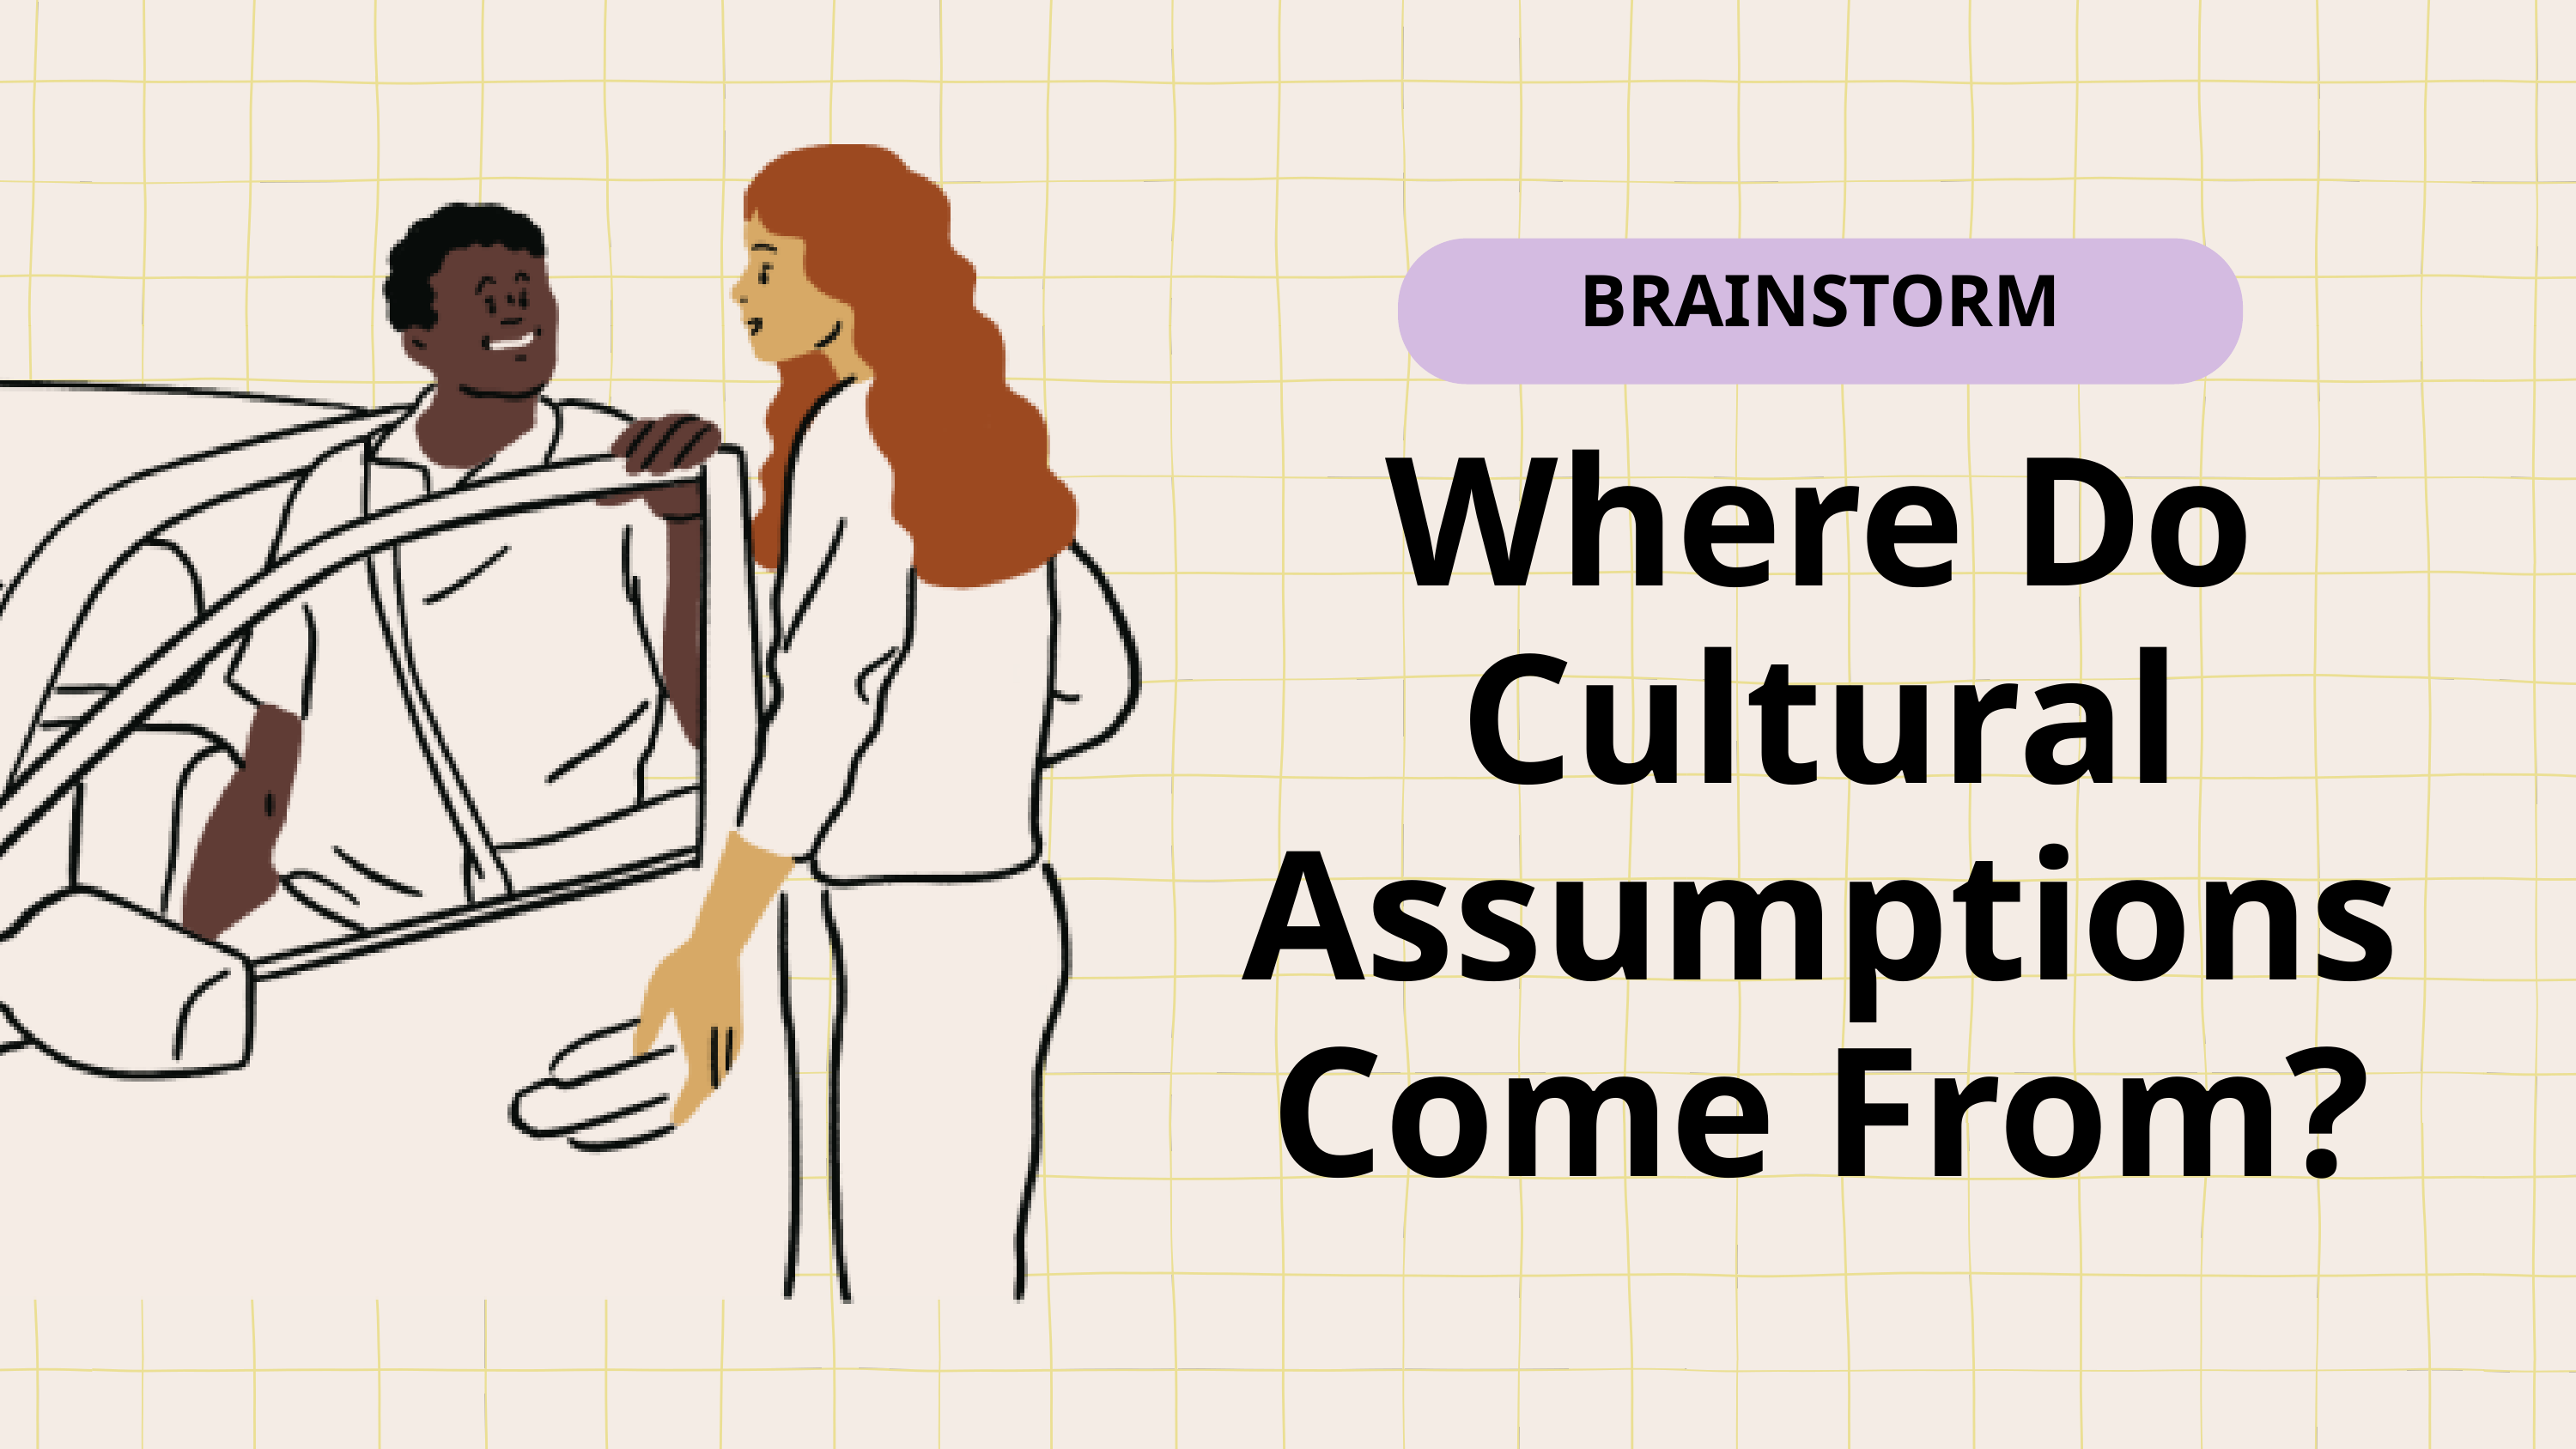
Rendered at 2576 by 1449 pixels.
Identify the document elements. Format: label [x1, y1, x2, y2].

text_box [0, 0, 2576, 1449]
text_box [1397, 238, 2244, 385]
